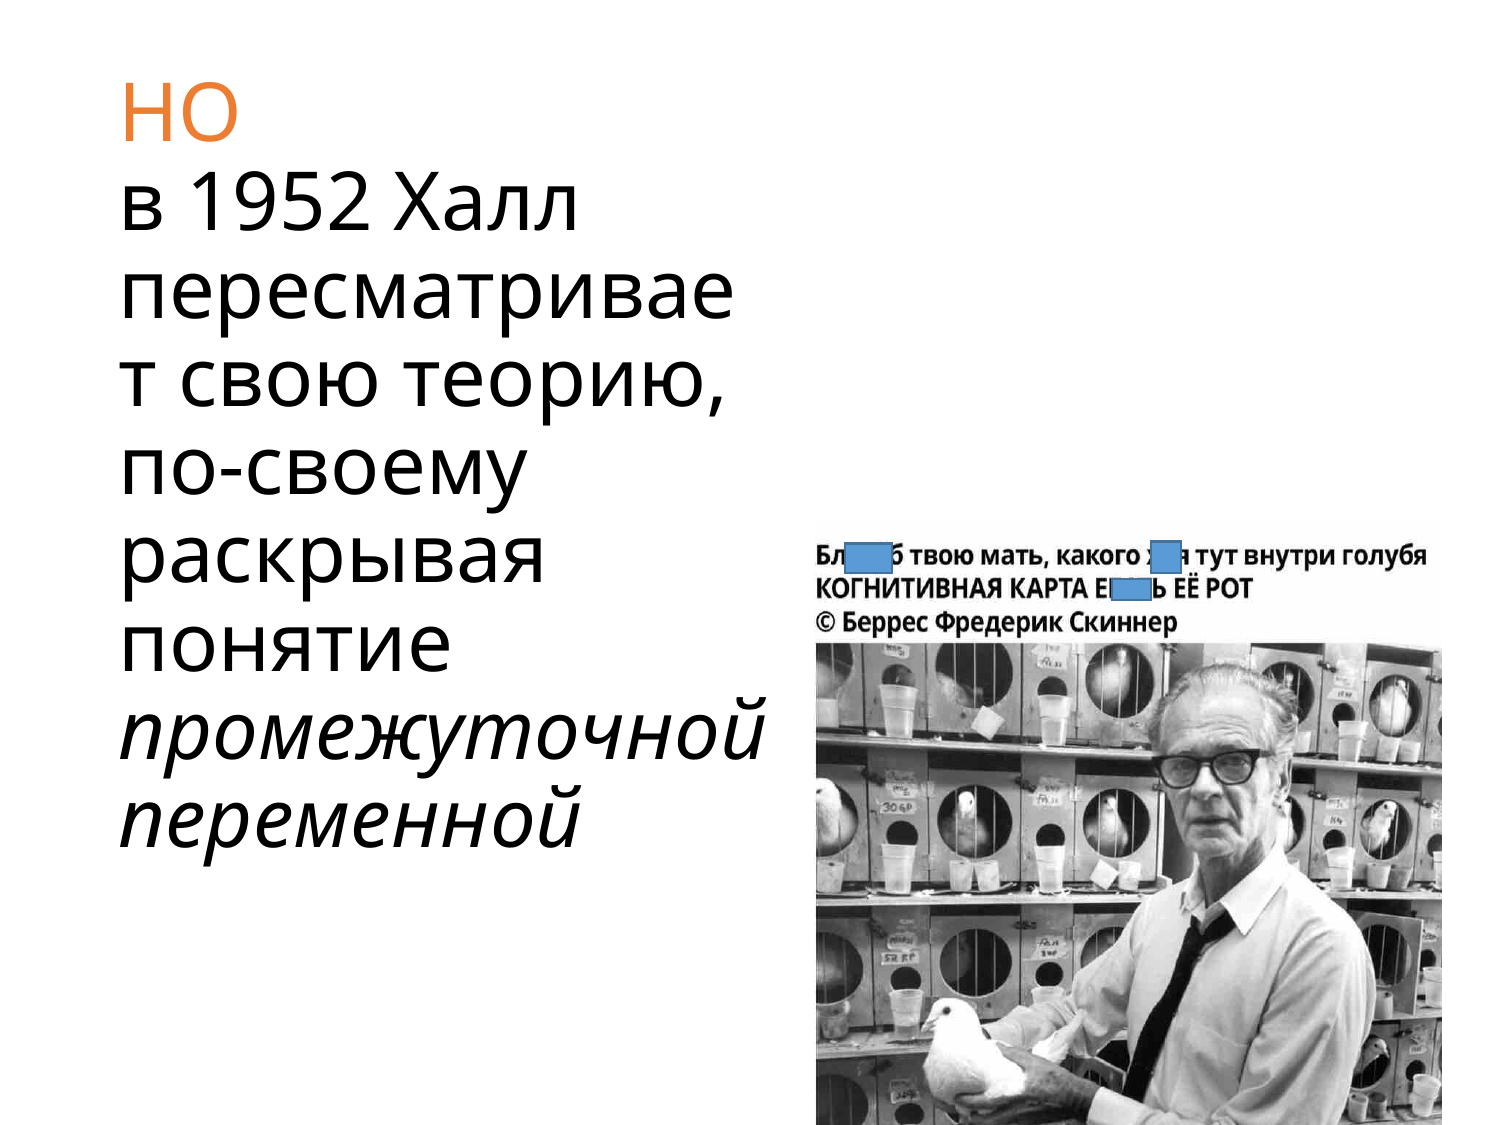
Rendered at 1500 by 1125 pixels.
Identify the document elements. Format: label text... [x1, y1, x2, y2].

title НО в 1952 Халл пересматривает свою теорию, по-своему раскрывая понятие промежуточной переменной [103, 59, 786, 877]
picture [814, 521, 1442, 1125]
